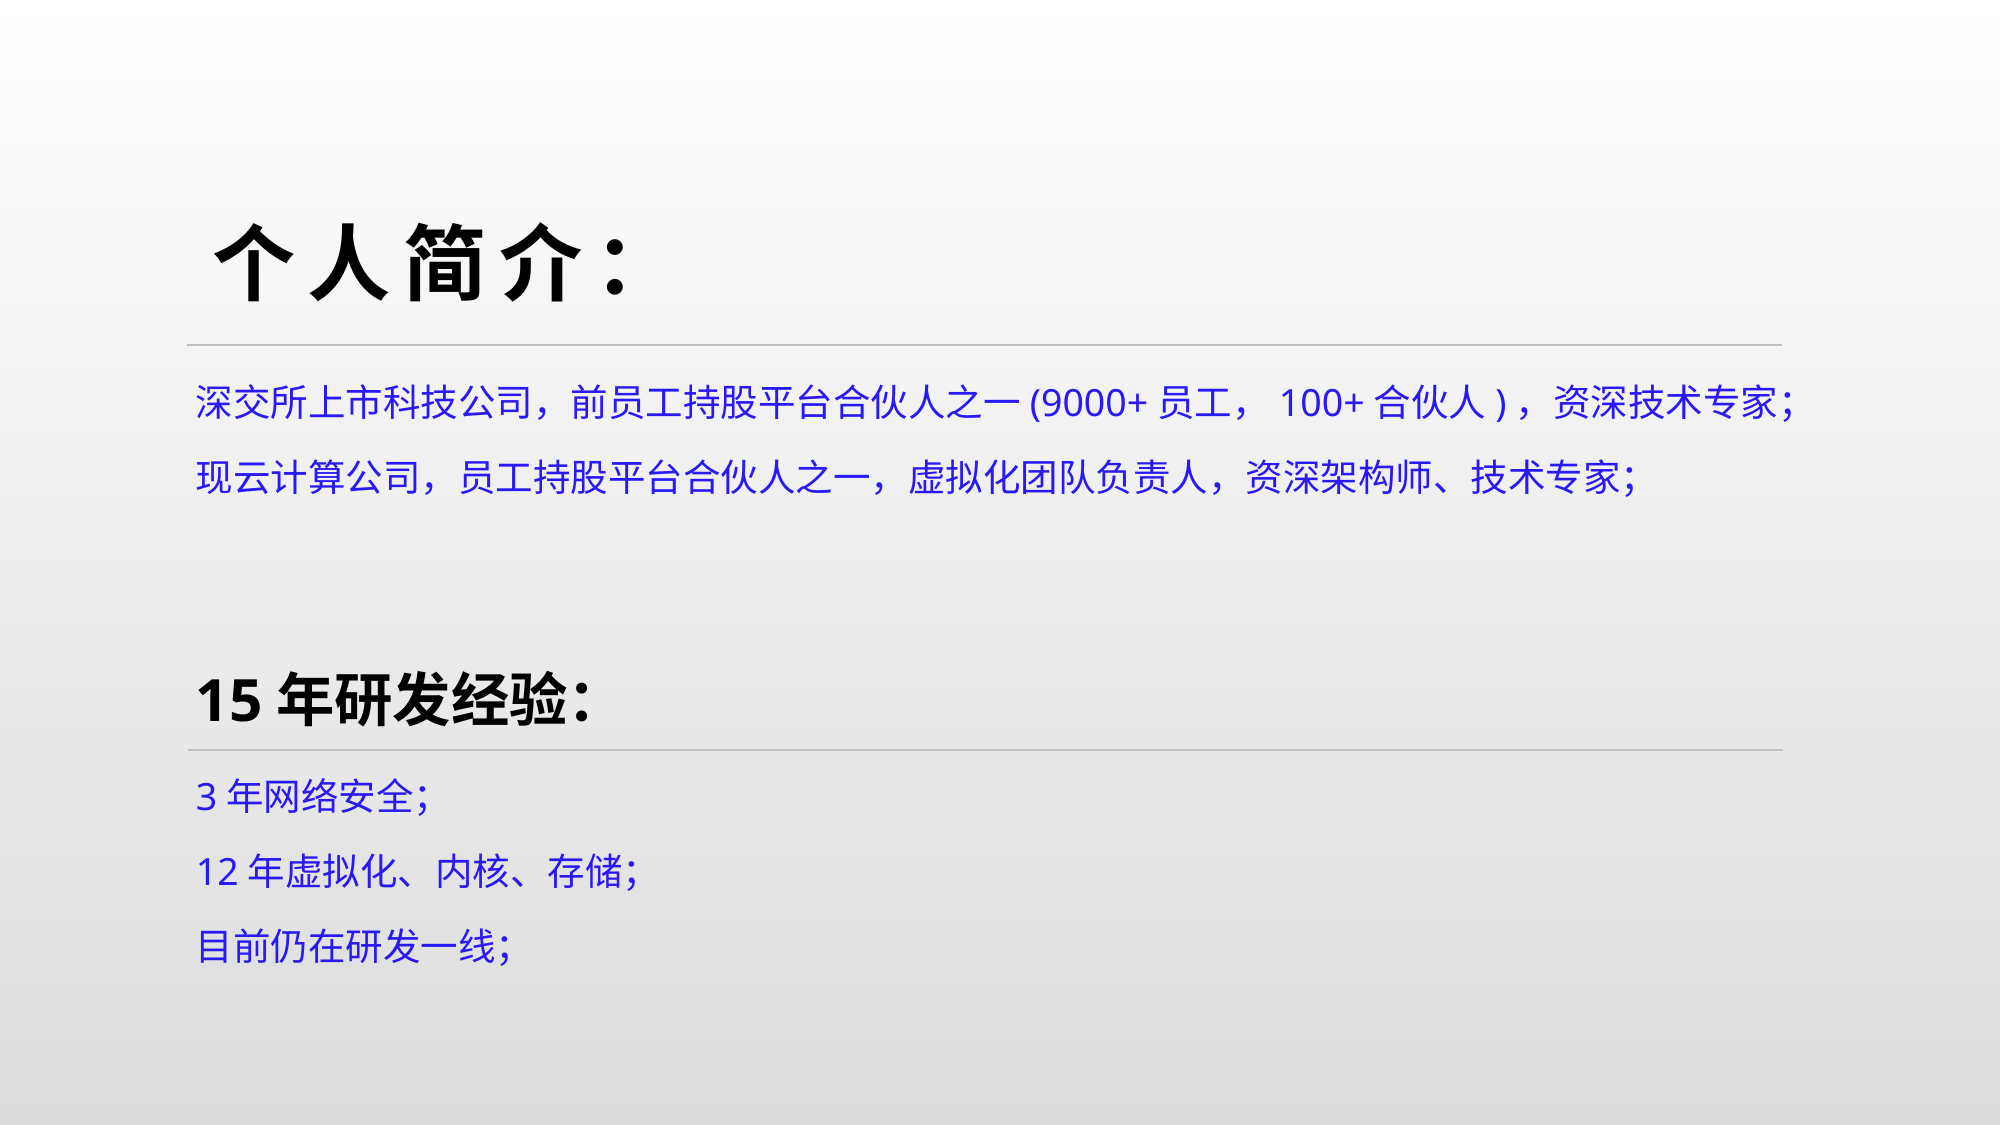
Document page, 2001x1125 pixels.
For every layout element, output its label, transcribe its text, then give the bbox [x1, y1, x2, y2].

text_box 15年研发经验： 3年网络安全； 12年虚拟化、内核、存储； 目前仍在研发一线； [184, 612, 1356, 1040]
text_box 深交所上市科技公司，前员工持股平台合伙人之一(9000+员工，100+合伙人)，资深技术专家； 现云计算公司，员工持股平台合伙人之一，虚拟化团队负责人，资深架构师、技术专家； [184, 373, 1811, 563]
title 个人简介： [183, 204, 695, 353]
